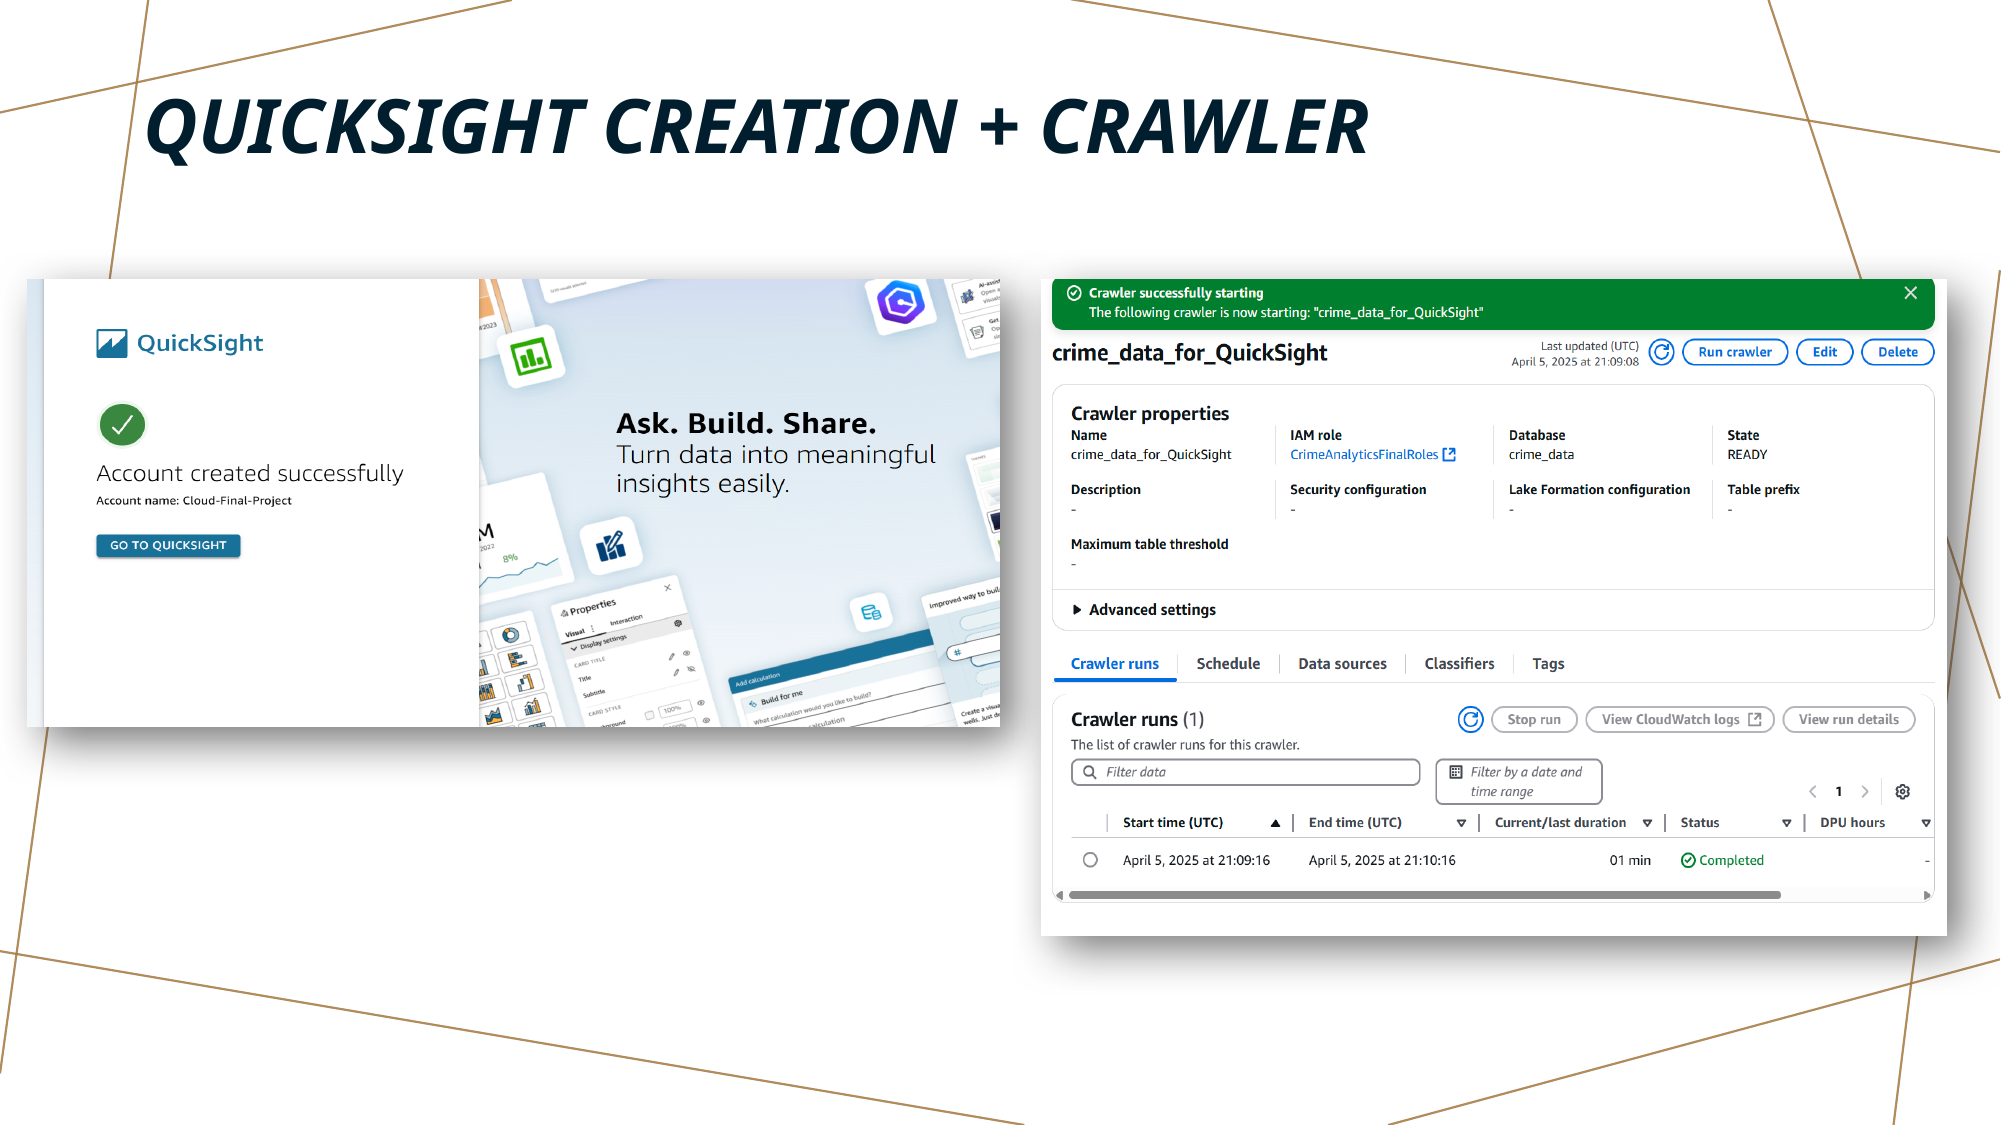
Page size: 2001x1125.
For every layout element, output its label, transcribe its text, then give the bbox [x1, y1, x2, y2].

picture [27, 279, 1000, 727]
picture [1041, 279, 1948, 936]
title Quicksight creation + Crawler [128, 28, 1931, 178]
